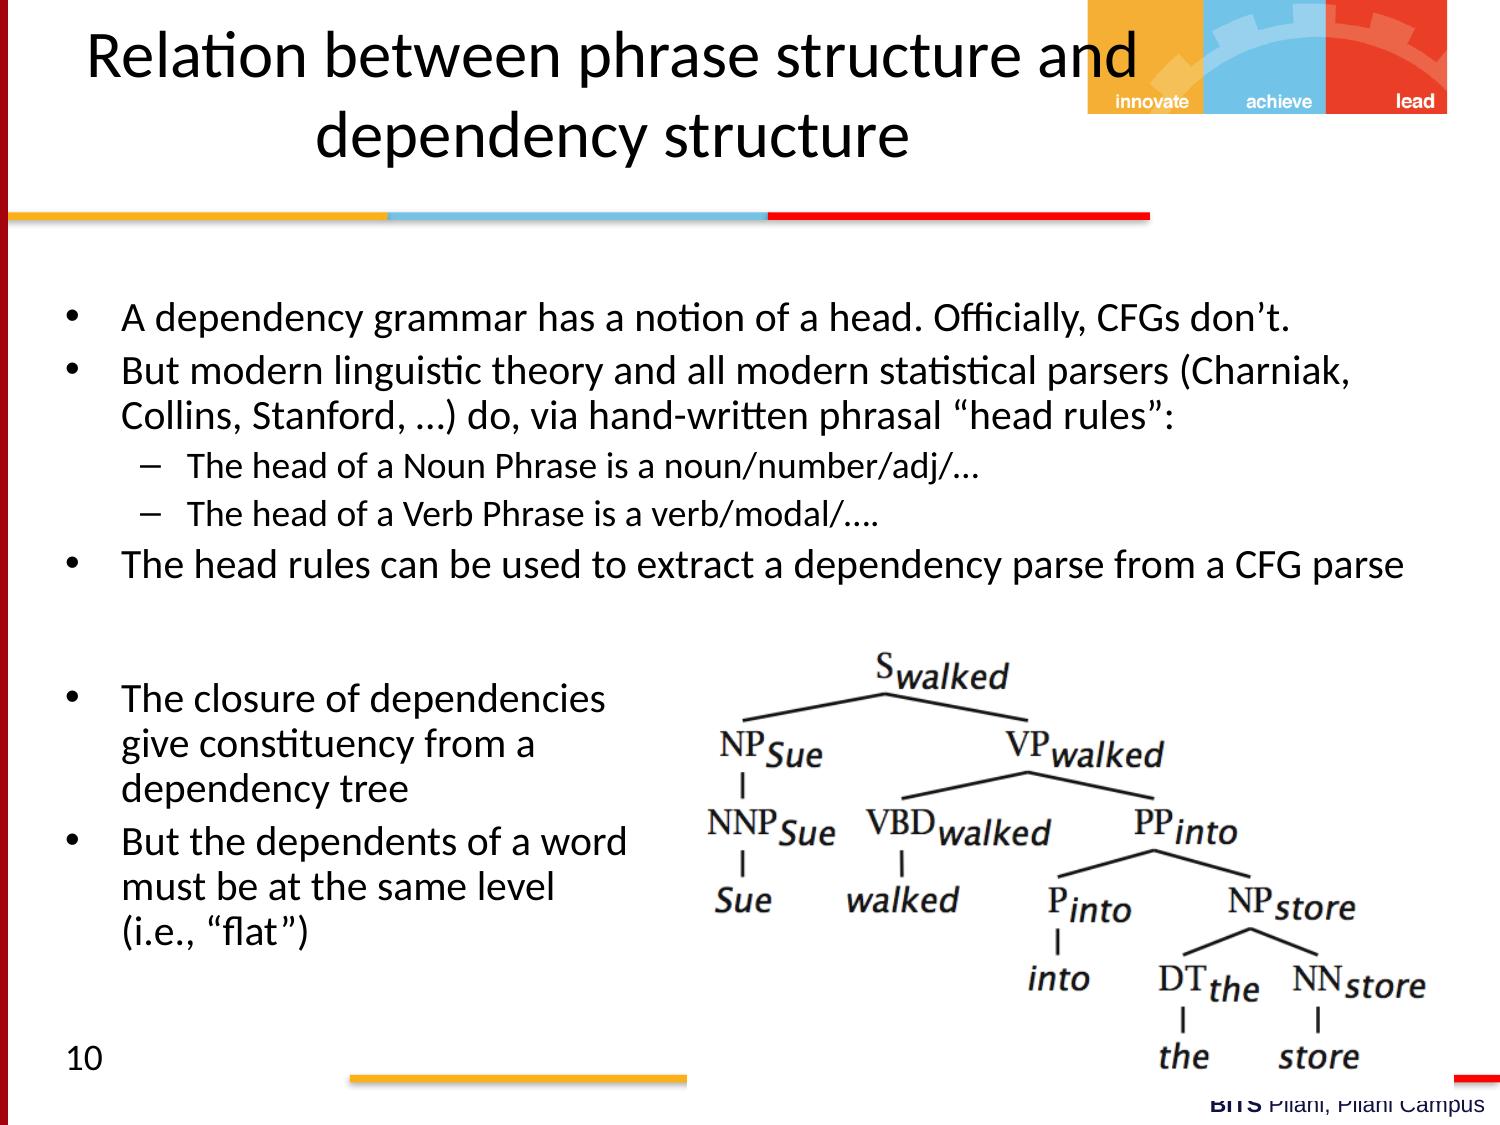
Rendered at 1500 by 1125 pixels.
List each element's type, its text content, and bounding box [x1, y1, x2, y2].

list A dependency grammar has a notion of a head. Officially, CFGs don’t. But modern linguistic theory and all modern statistical parsers (Charniak, Collins, Stanford, …) do, via hand-written phrasal “head rules”: The head of a Noun Phrase is a noun/number/adj/… The head of a Verb Phrase is a verb/modal/…. The head rules can be used to extract a dependency parse from a CFG parse [50, 287, 1450, 644]
picture [1087, 0, 1448, 114]
slide_number 10 [50, 1025, 375, 1100]
title Relation between phrase structure and dependency structure [1, 3, 1226, 167]
list The closure of dependencies give constituency from a dependency tree But the dependents of a word must be at the same level (i.e., “flat”) [50, 668, 650, 1025]
footer [437, 1025, 682, 1100]
picture [687, 637, 1454, 1102]
